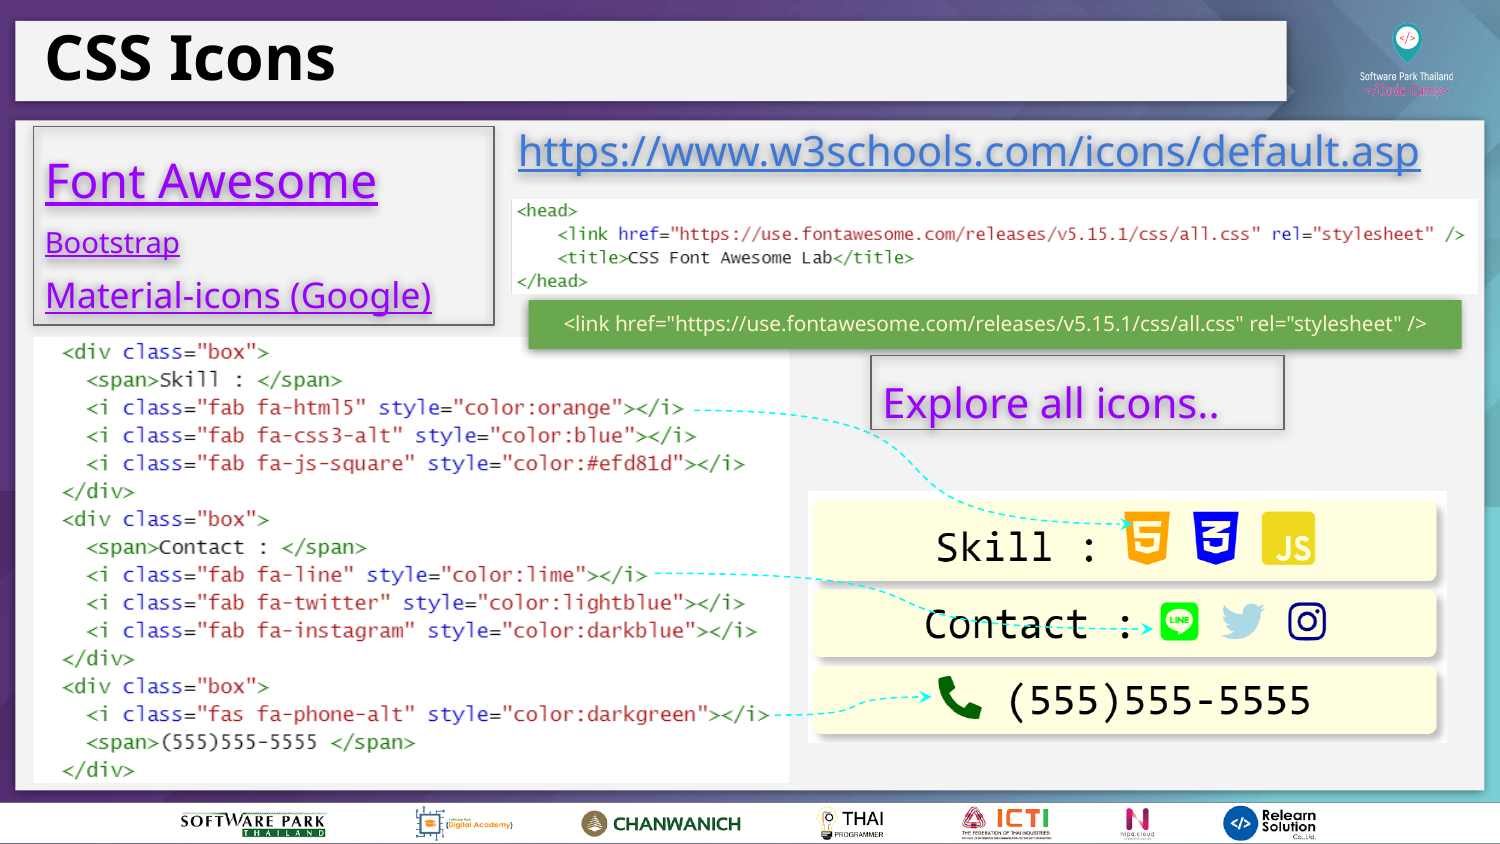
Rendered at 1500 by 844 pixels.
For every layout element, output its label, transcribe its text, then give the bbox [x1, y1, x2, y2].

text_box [654, 572, 1154, 630]
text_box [693, 410, 1133, 525]
text_box Explore all icons.. [871, 355, 1284, 430]
text_box Font Awesome Bootstrap Material-icons (Google) [33, 126, 495, 326]
text_box https://www.w3schools.com/icons/default.asp [506, 120, 1475, 182]
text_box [774, 696, 932, 716]
text_box <link href="https://use.fontawesome.com/releases/v5.15.1/css/all.css" rel="stylesheet" /> [528, 301, 1462, 349]
text_box CSS Icons [33, 18, 1447, 102]
picture [0, 0, 1500, 844]
